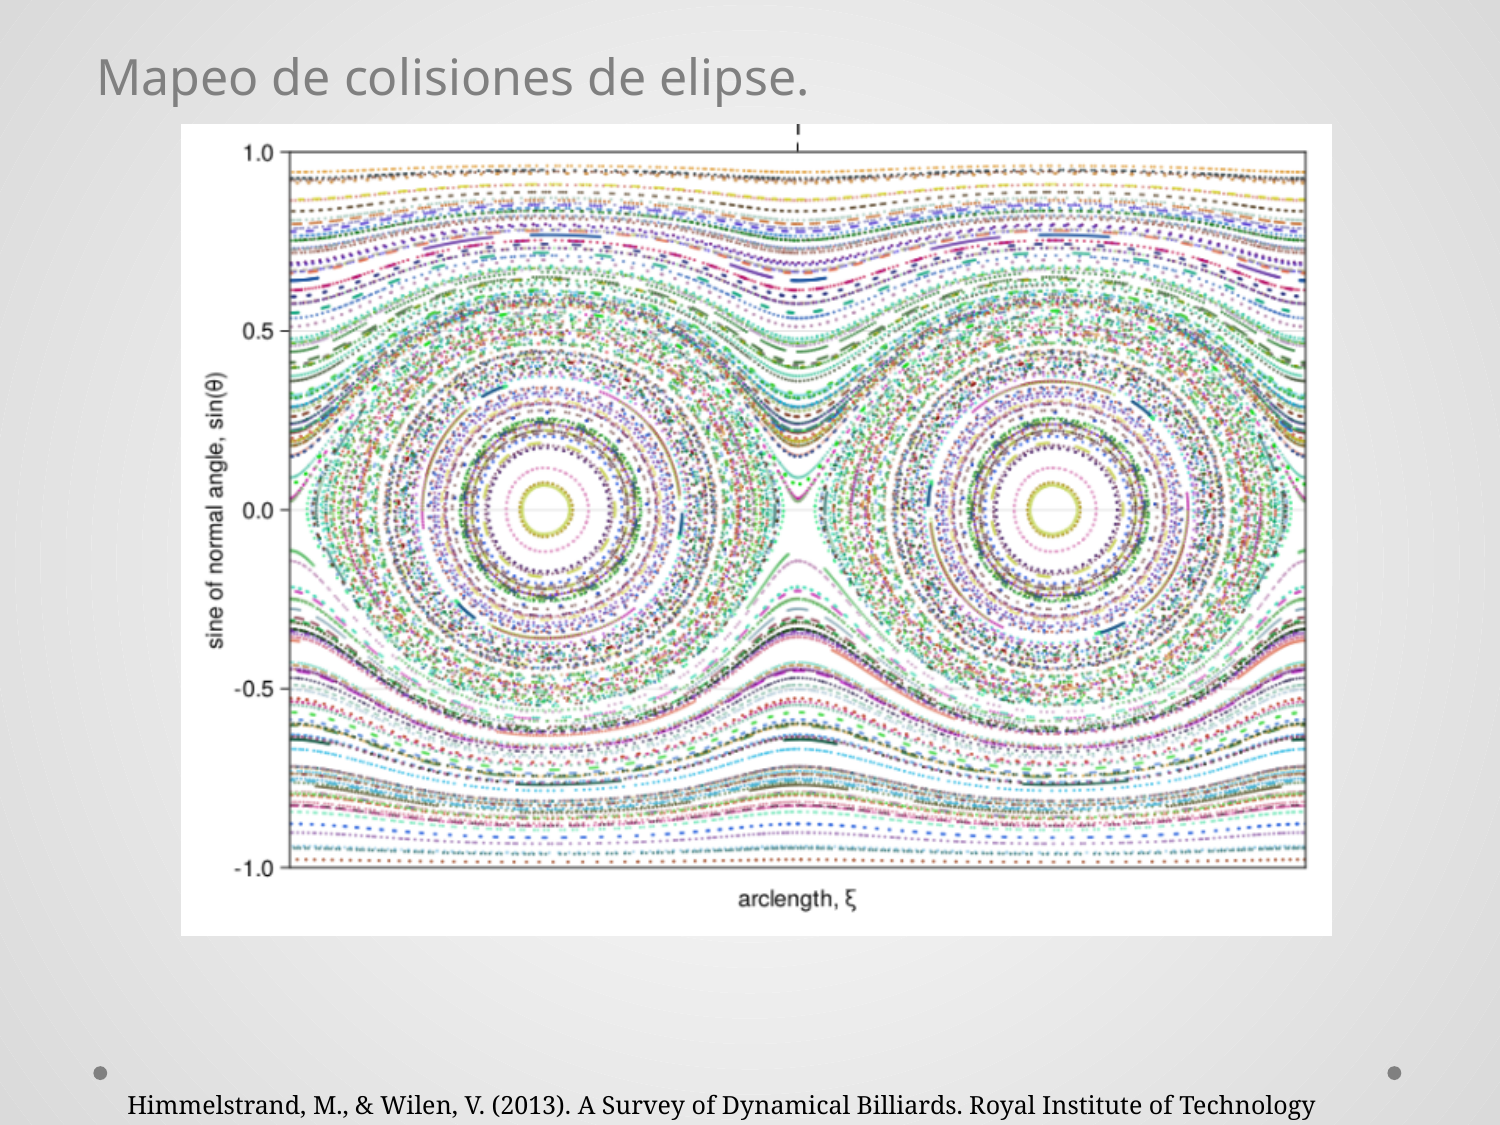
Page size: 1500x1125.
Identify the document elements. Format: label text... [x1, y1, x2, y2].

list Mapeo de colisiones de elipse. [81, 37, 1432, 166]
picture [181, 124, 1332, 937]
text_box Himmelstrand, M., & Wilen, V. (2013). A Survey of Dynamical Billiards. Royal Institute of Technology (KTH) [112, 1082, 1350, 1125]
